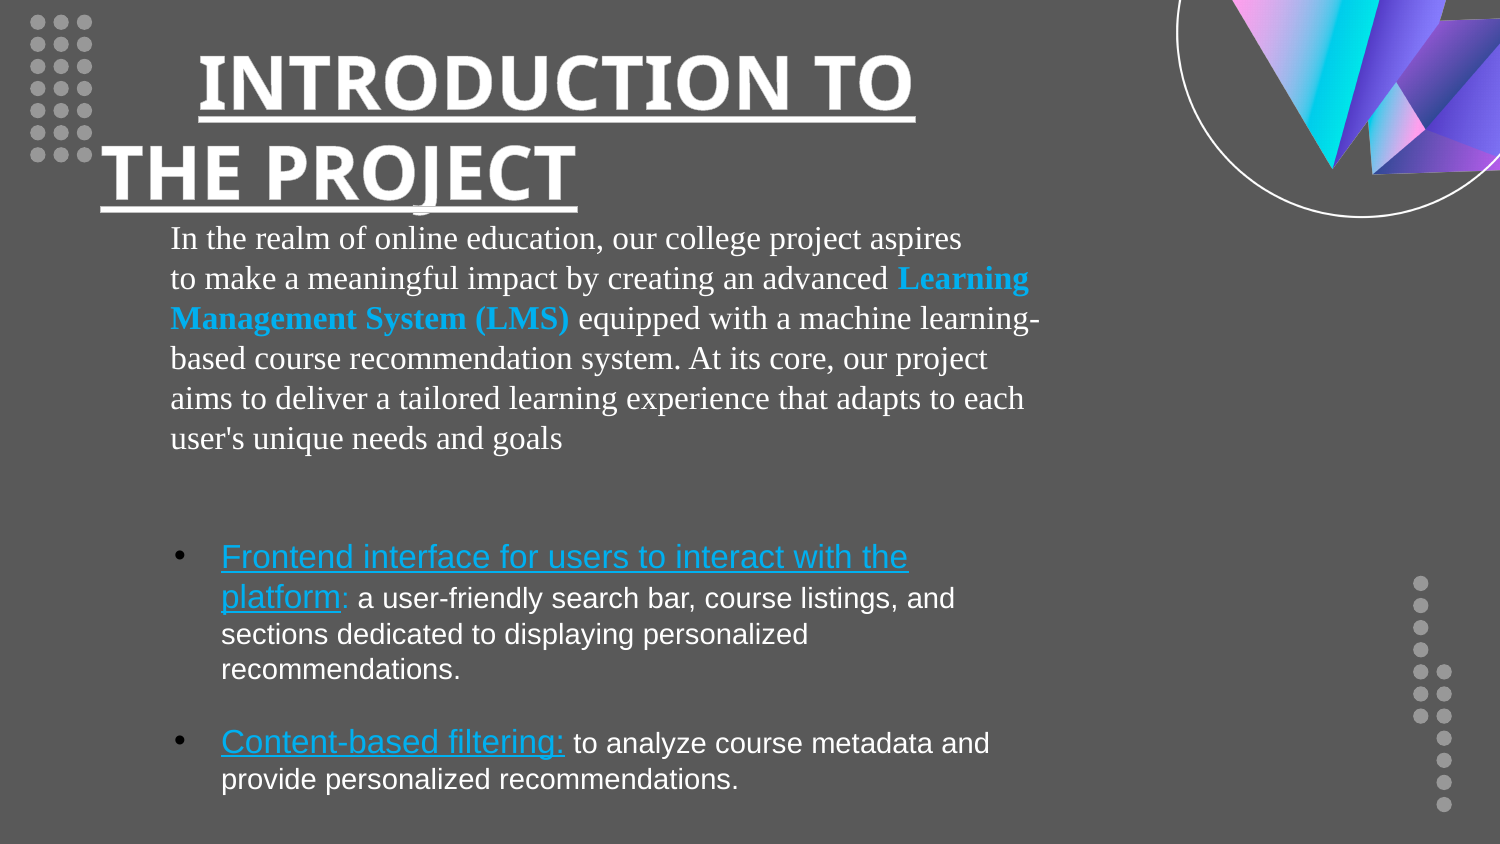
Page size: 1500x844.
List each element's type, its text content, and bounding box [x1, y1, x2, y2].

text_box Frontend interface for users to interact with the platform: a user-friendly search bar, course listings, and sections dedicated to displaying personalized recommendations. Content-based filtering: to analyze course metadata and provide personalized recommendations. [159, 528, 1049, 844]
picture [1177, 0, 1500, 220]
text_box In the realm of online education, our college project aspires to make a meaningful impact by creating an advanced Learning Management System (LMS) equipped with a machine learning- based course recommendation system. At its core, our project aims to deliver a tailored learning experience that adapts to each user's unique needs and goals [147, 209, 1265, 504]
title INTRODUCTION TO THE PROJECT [100, 55, 979, 194]
